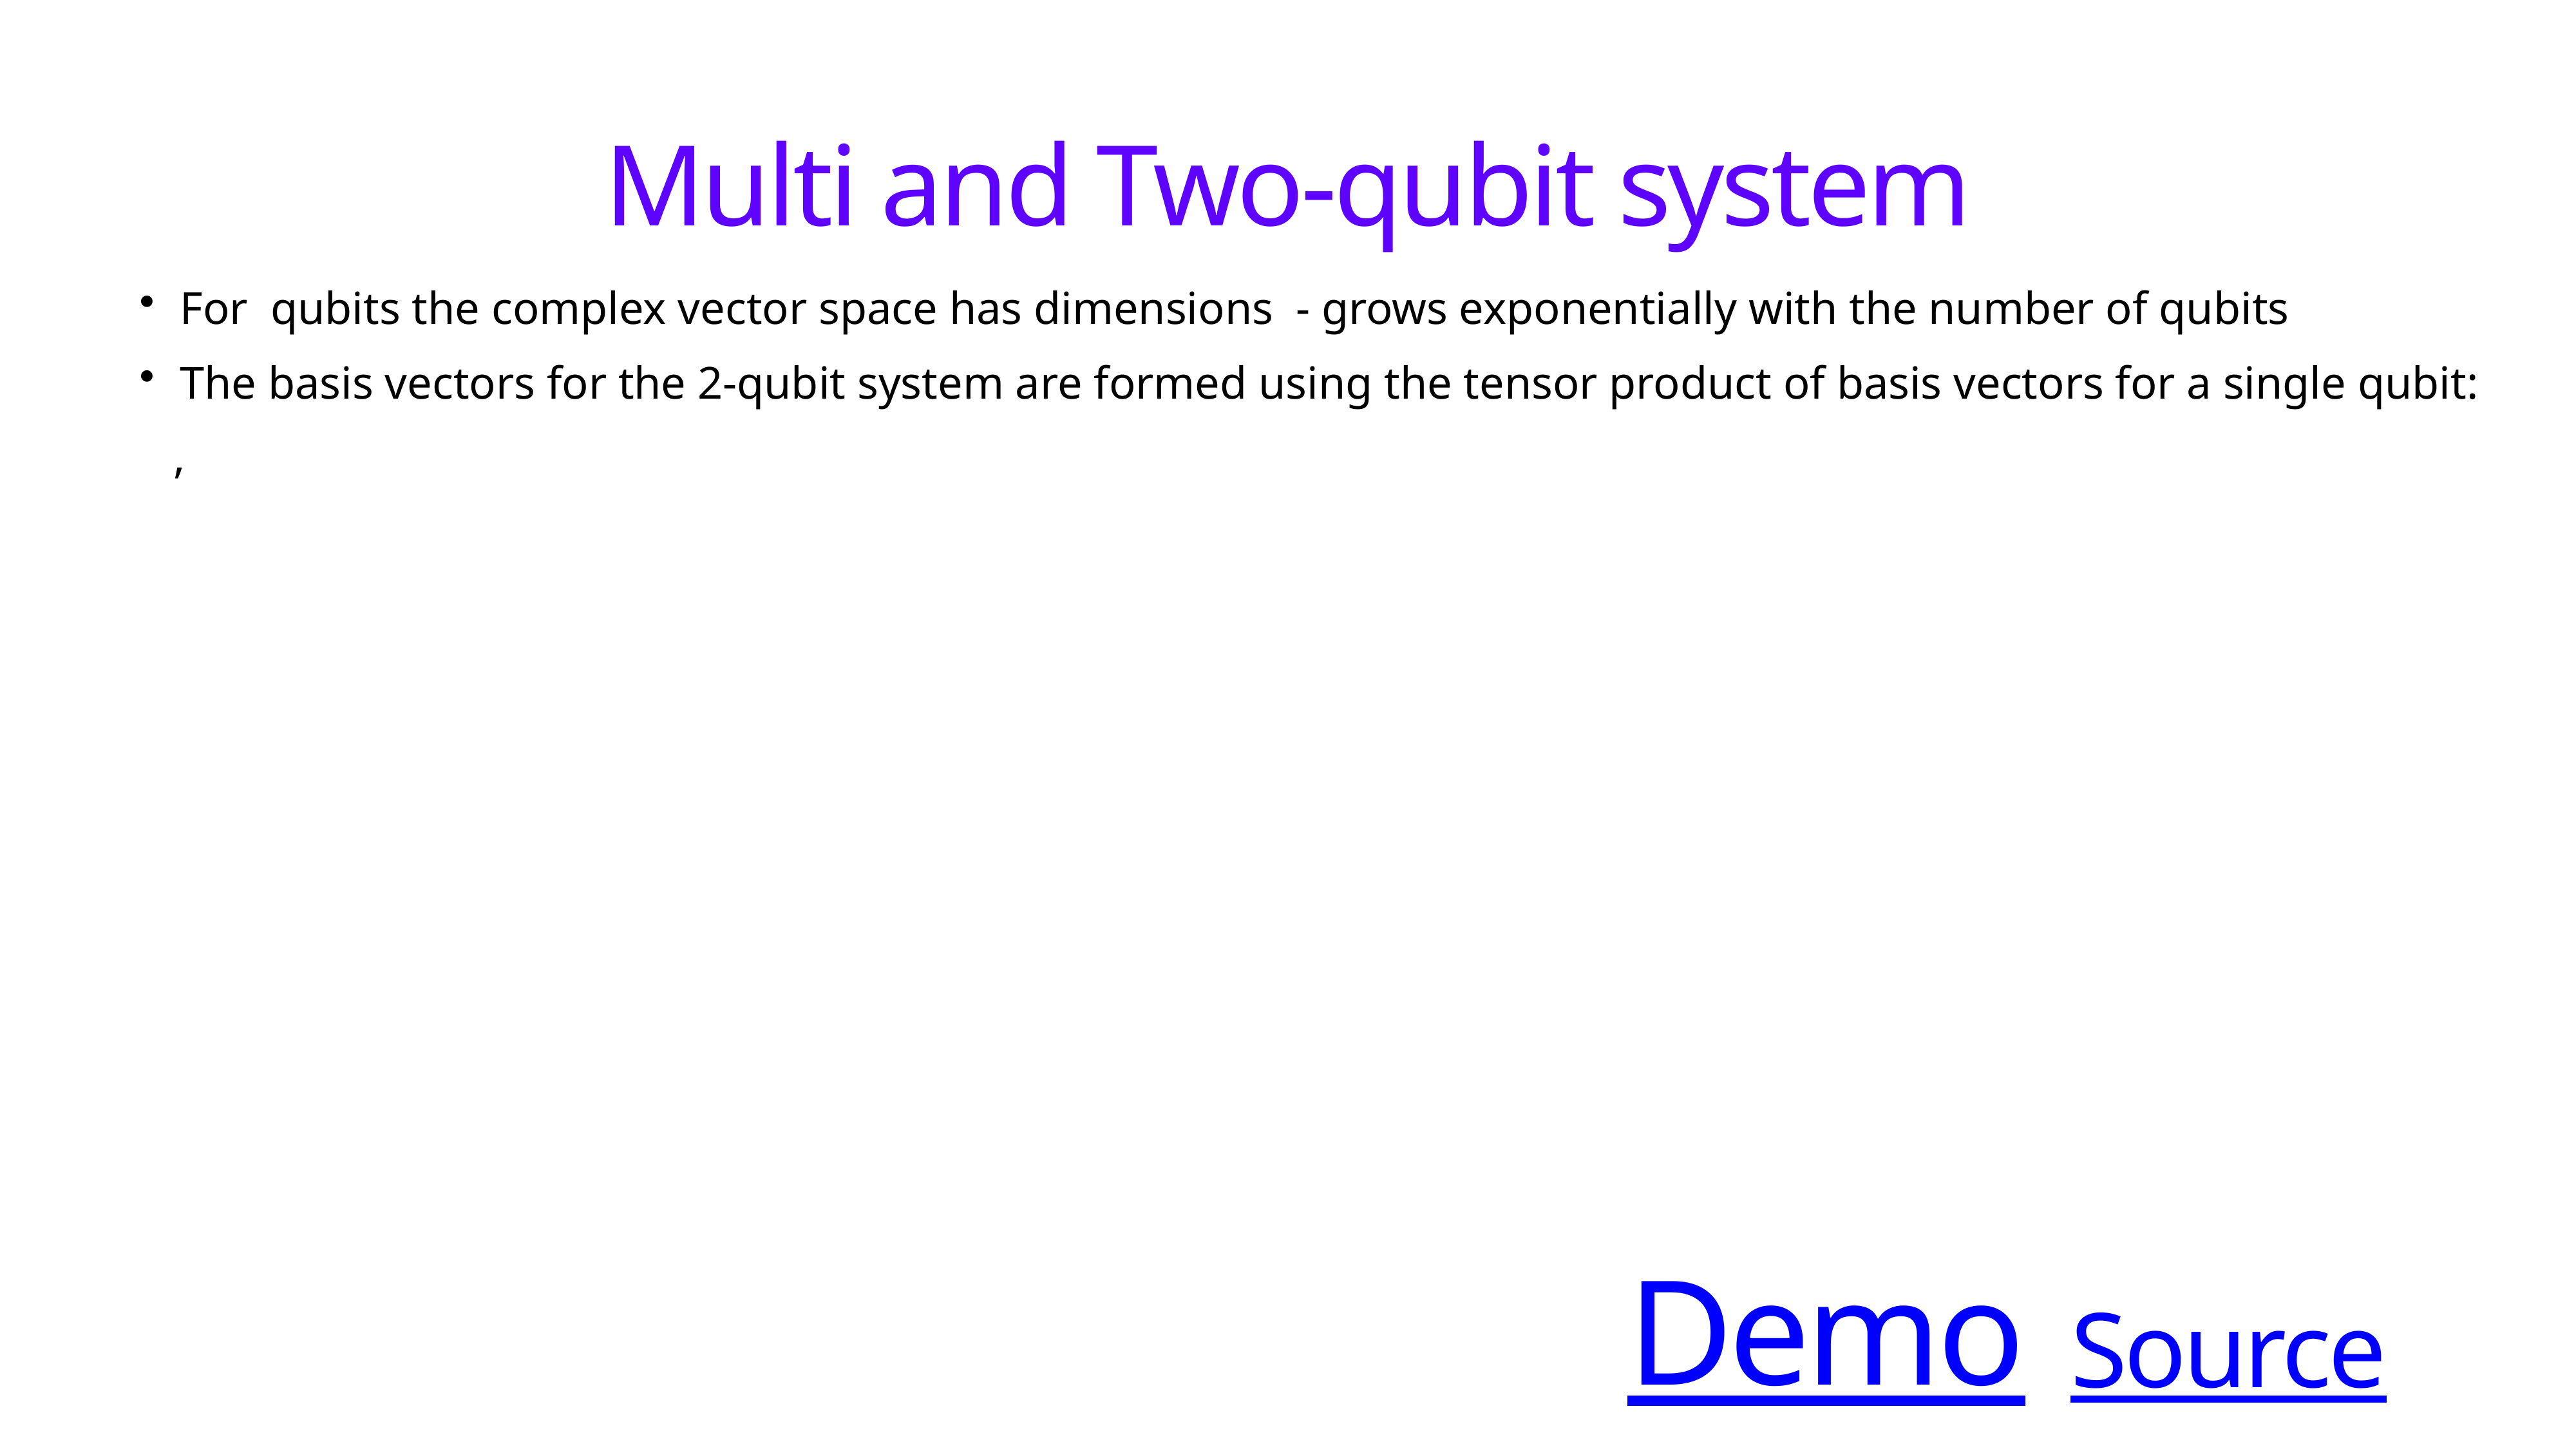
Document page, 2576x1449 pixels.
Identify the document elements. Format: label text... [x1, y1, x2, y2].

title Multi and Two-qubit system [133, 88, 2443, 253]
text_box Demo [1622, 1237, 2031, 1426]
list For qubits the complex vector space has dimensions - grows exponentially with the number of qubits The basis vectors for the 2-qubit system are formed using the tensor product of basis vectors for a single qubit: , [133, 274, 2491, 1372]
text_box Source [2065, 1292, 2392, 1416]
